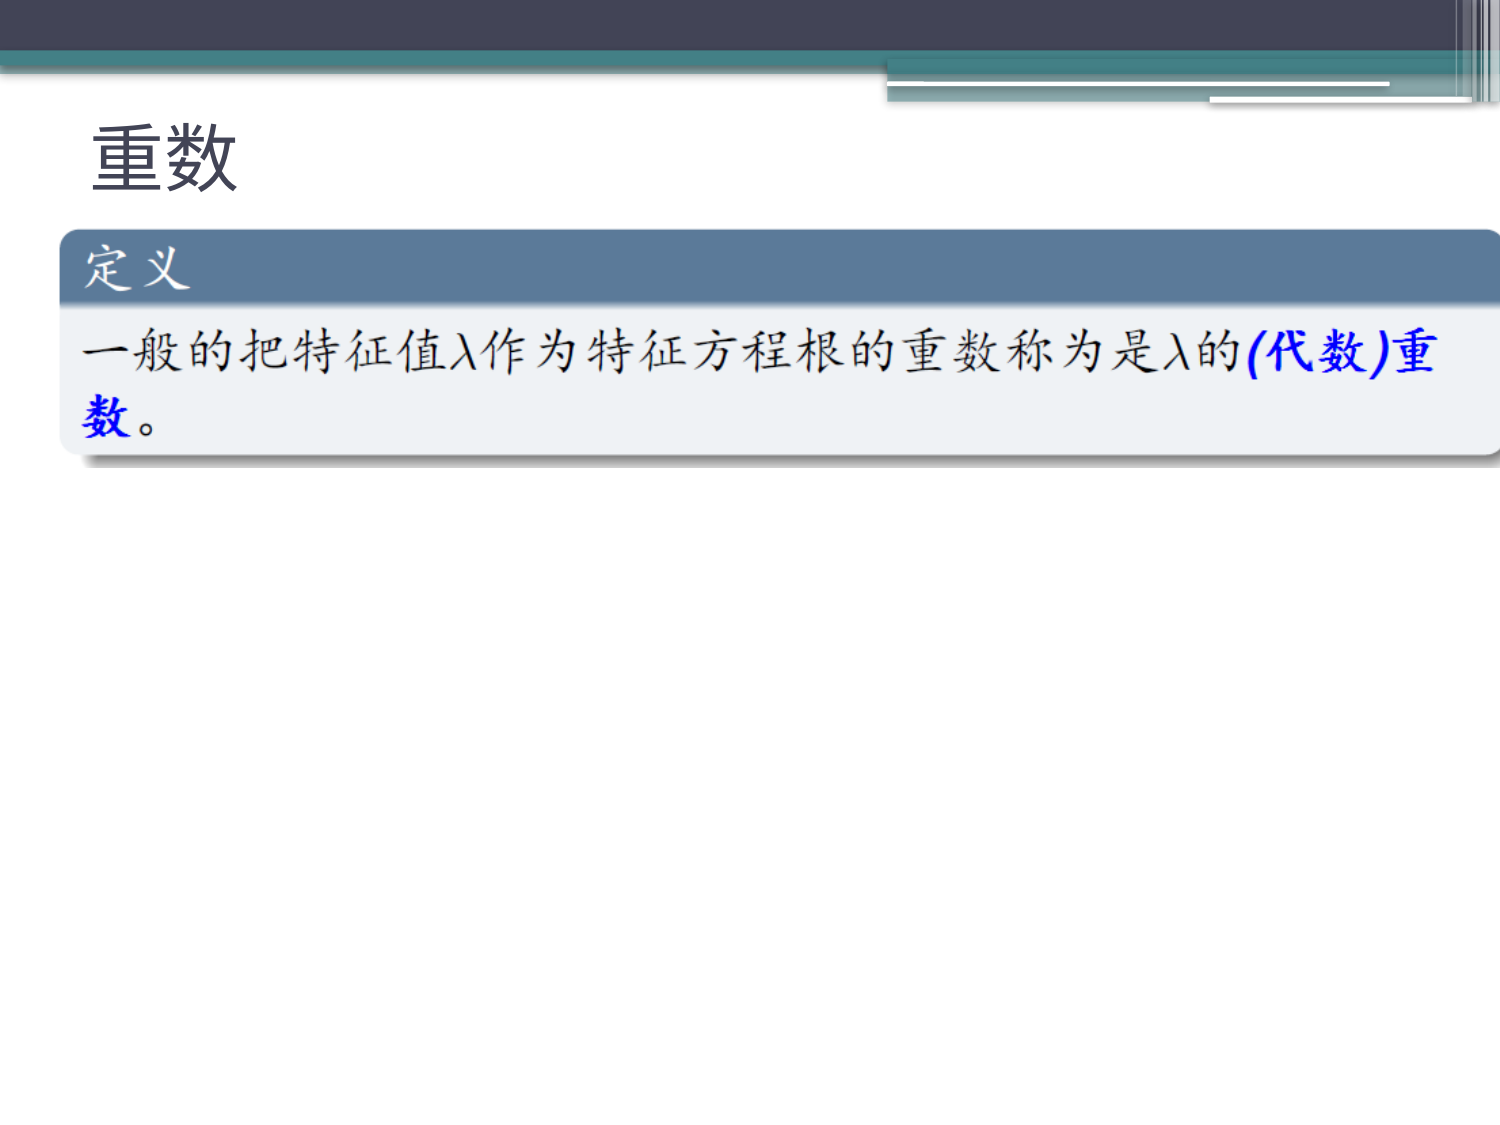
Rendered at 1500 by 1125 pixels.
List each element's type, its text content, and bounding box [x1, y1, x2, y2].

title 重数 [75, 68, 1425, 216]
picture [52, 219, 1500, 469]
